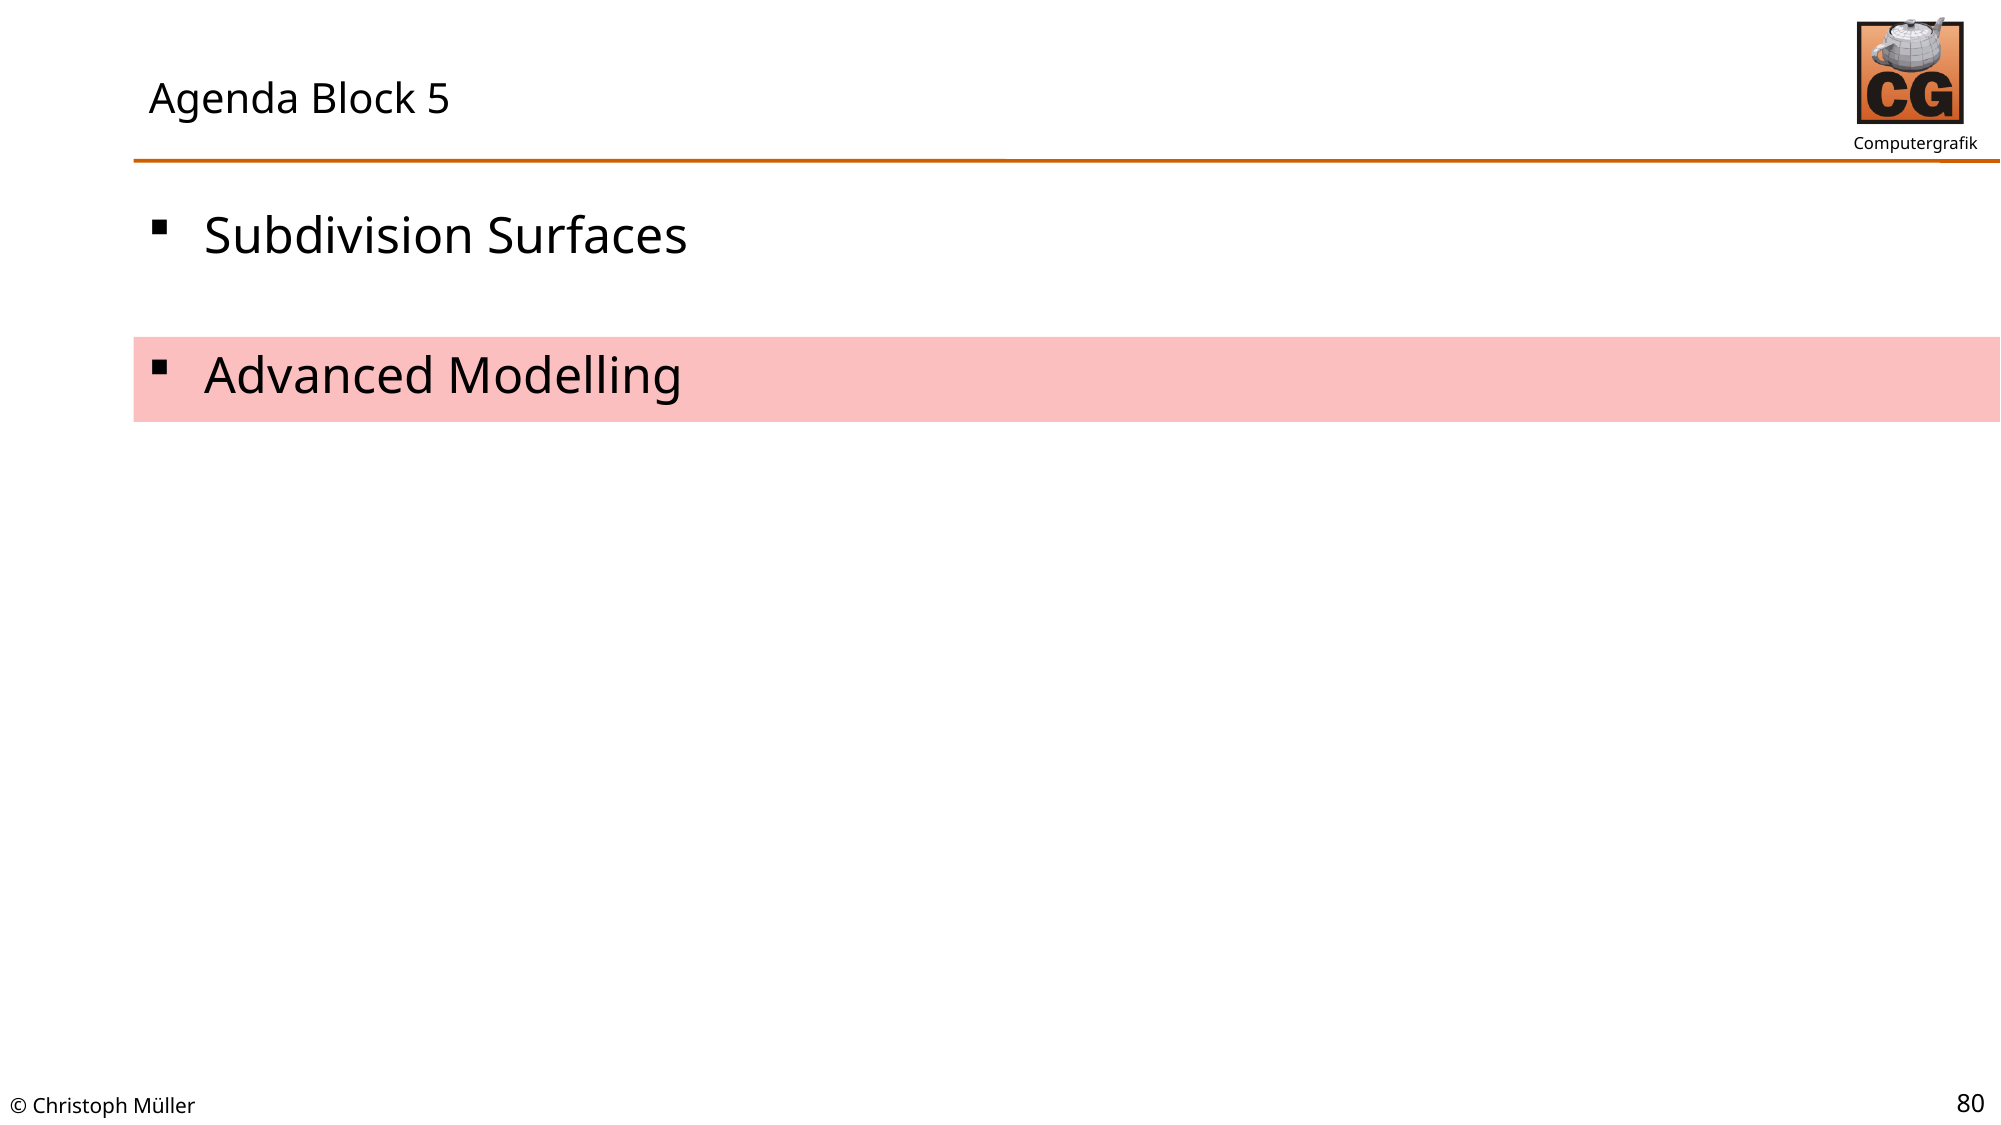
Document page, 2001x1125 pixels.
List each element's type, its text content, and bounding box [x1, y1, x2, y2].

picture [1850, 15, 1970, 130]
list Subdivision Surfaces Advanced Modelling [133, 196, 1867, 1059]
text_box [1867, 336, 2000, 422]
title Agenda Block 5 [133, 42, 1457, 151]
